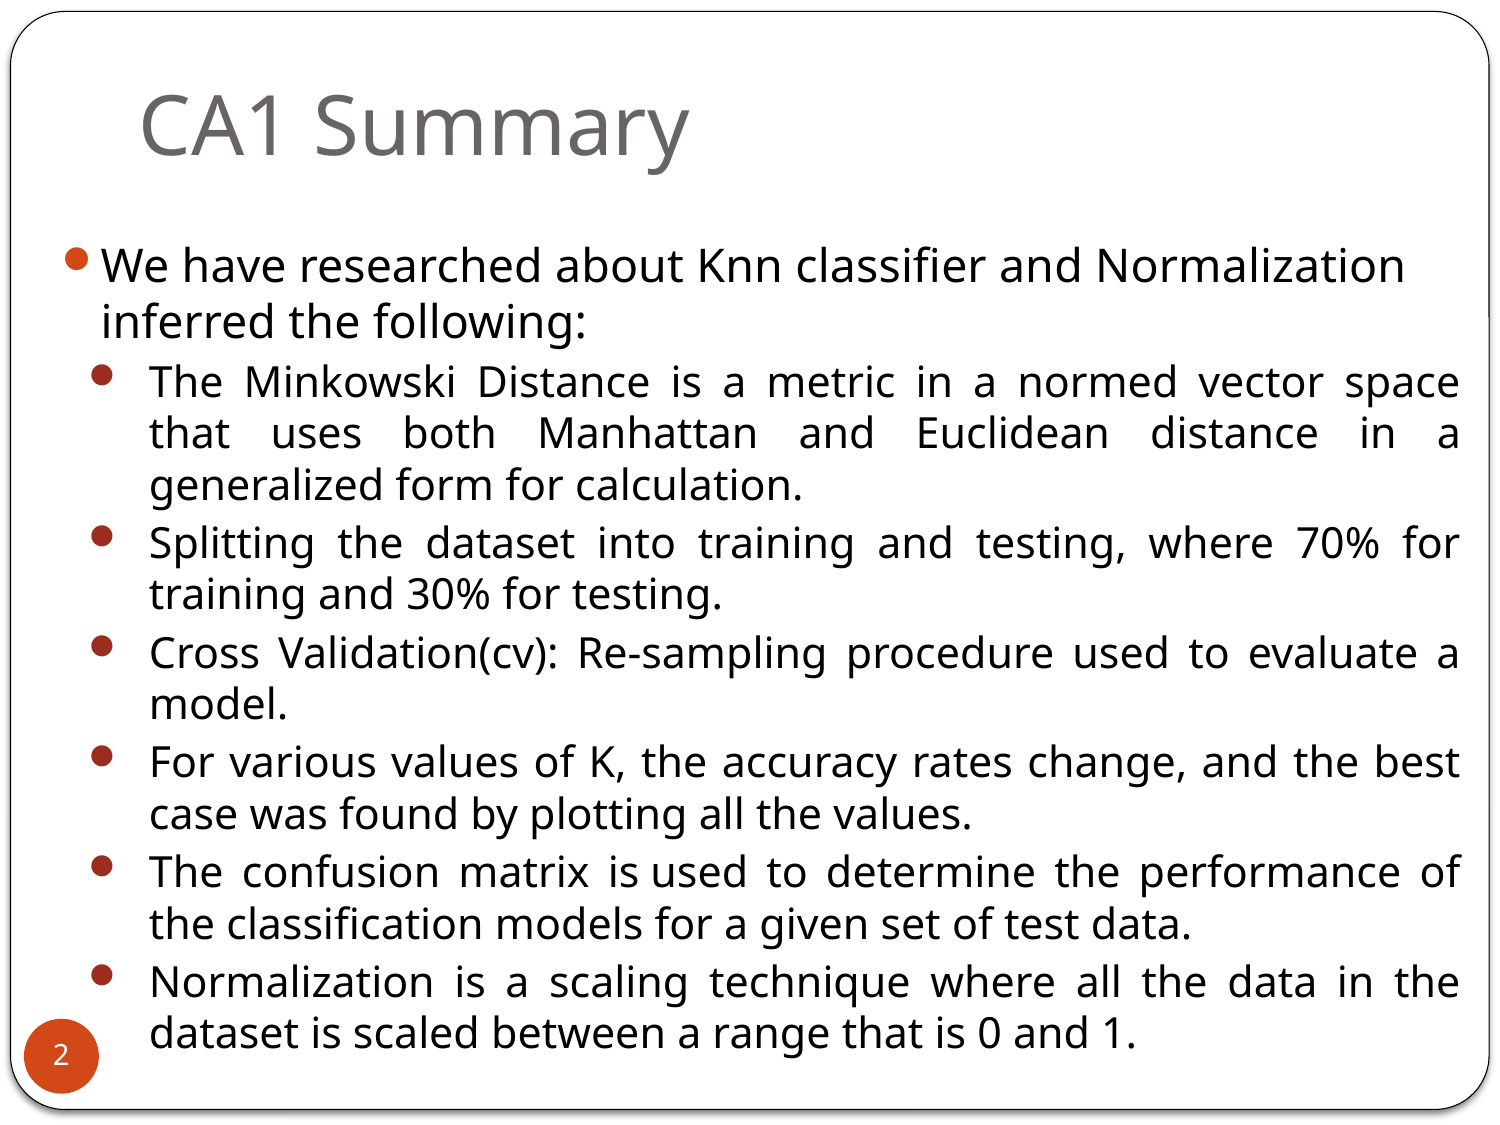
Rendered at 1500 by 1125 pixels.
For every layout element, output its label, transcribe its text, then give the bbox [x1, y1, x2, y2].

list We have researched about Knn classifier and Normalization inferred the following: The Minkowski Distance is a metric in a normed vector space that uses both Manhattan and Euclidean distance in a generalized form for calculation. Splitting the dataset into training and testing, where 70% for training and 30% for testing. Cross Validation(cv): Re-sampling procedure used to evaluate a model. For various values of K, the accuracy rates change, and the best case was found by plotting all the values. The confusion matrix is used to determine the performance of the classification models for a given set of test data. Normalization is a scaling technique where all the data in the dataset is scaled between a range that is 0 and 1. [47, 228, 1476, 1071]
title CA1 Summary [124, 0, 1400, 188]
slide_number 2 [23, 1021, 96, 1094]
